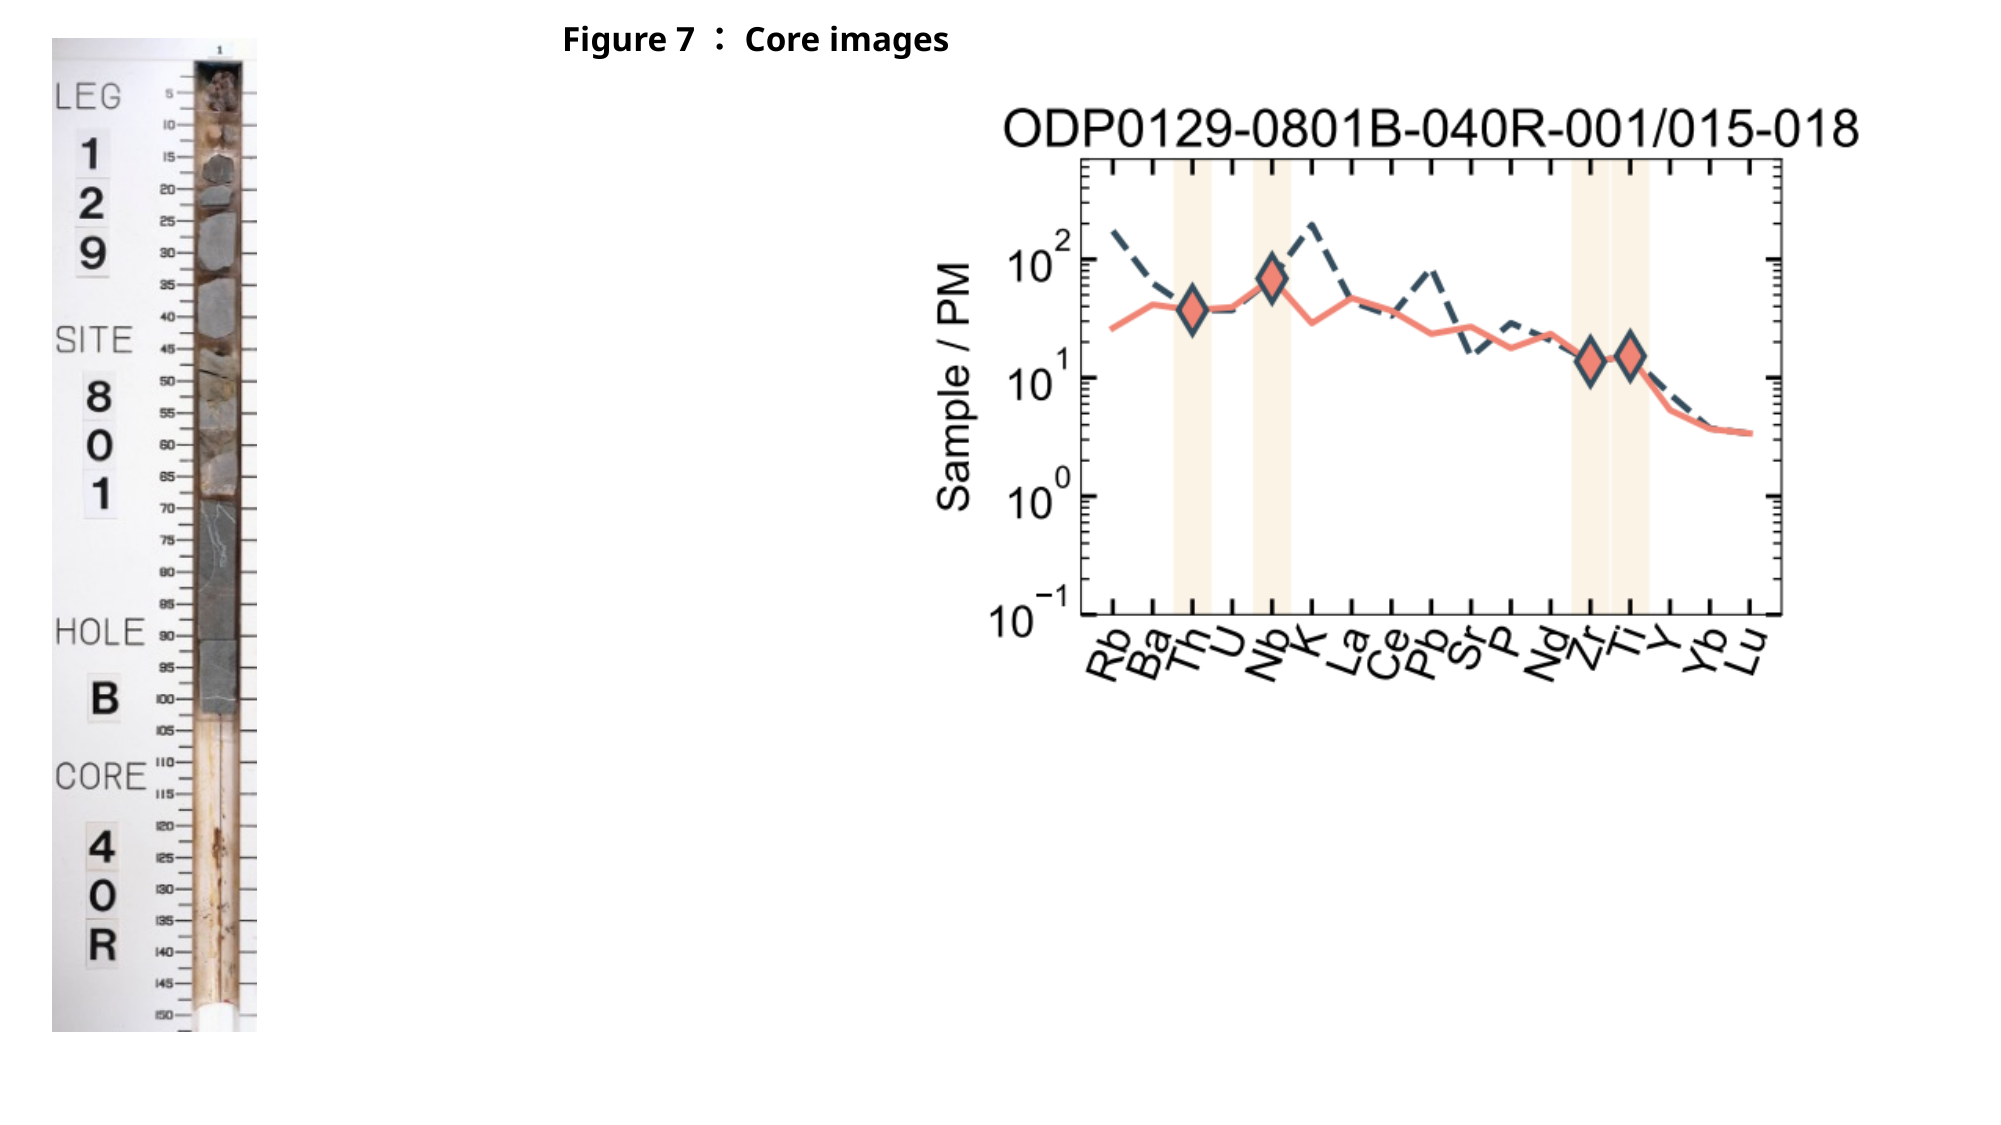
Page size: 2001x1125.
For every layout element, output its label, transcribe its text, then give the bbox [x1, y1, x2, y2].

text_box Figure 7：Core images [547, 10, 2000, 66]
picture [52, 38, 257, 1032]
picture [922, 93, 1873, 701]
